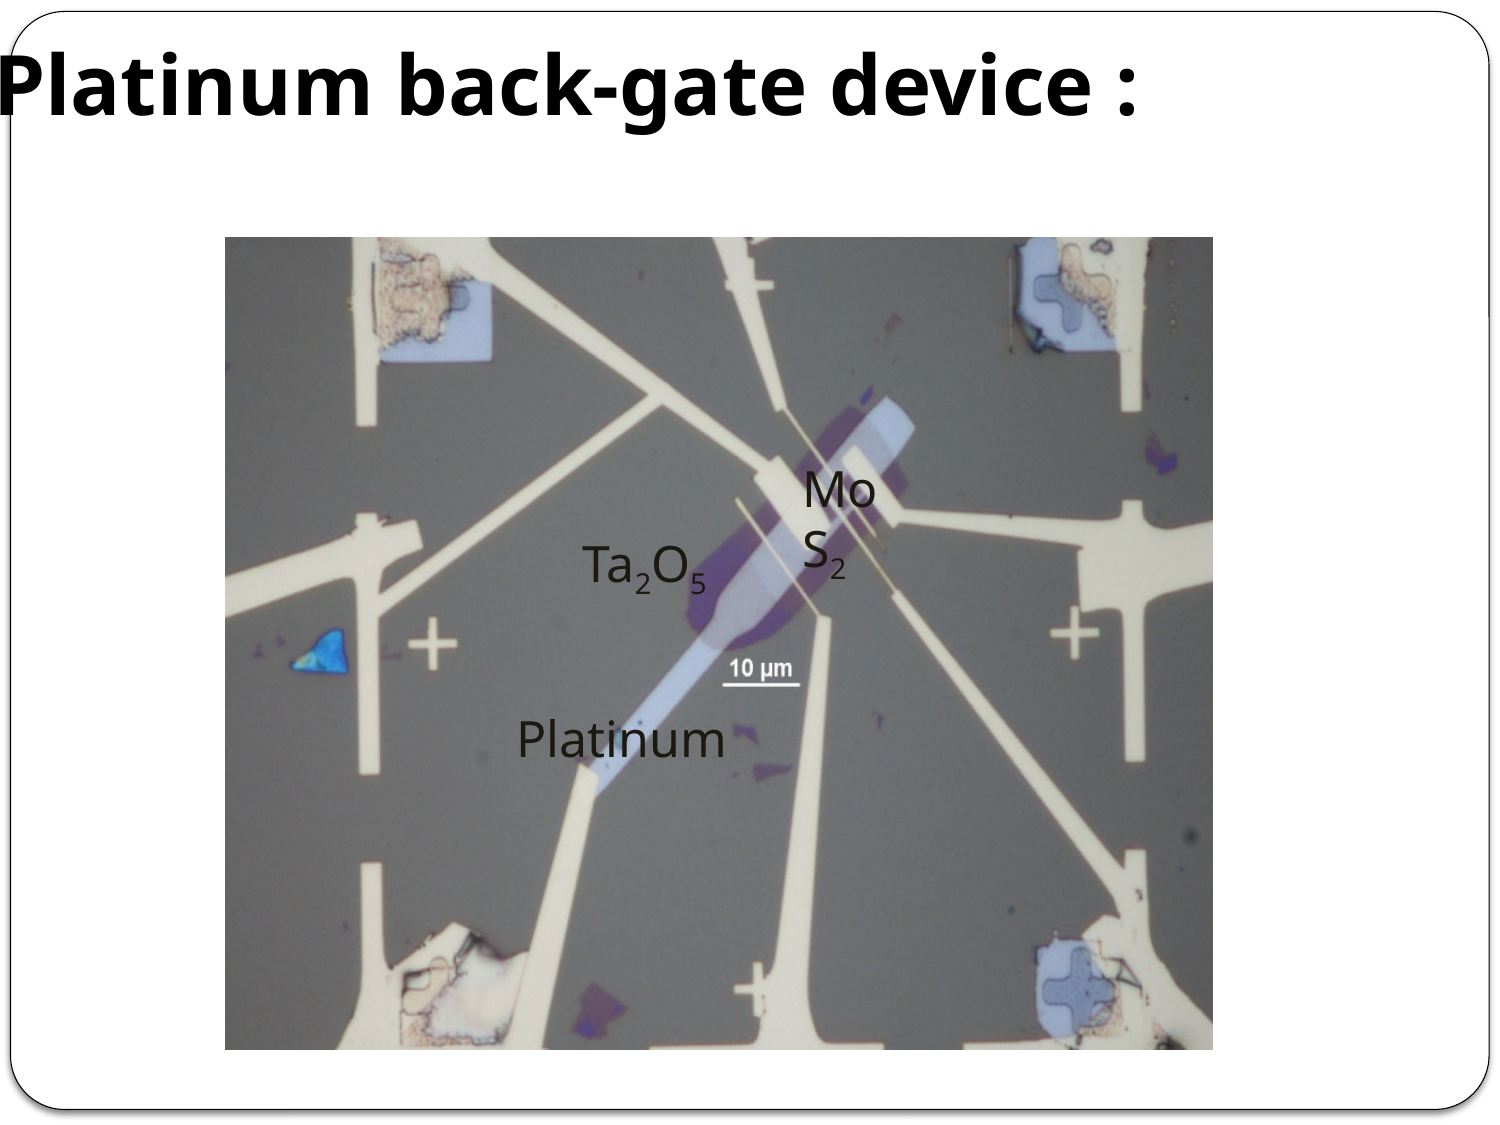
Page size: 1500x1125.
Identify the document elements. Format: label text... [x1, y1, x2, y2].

text_box Platinum back-gate device : [0, 24, 1178, 140]
picture [224, 237, 1213, 1051]
